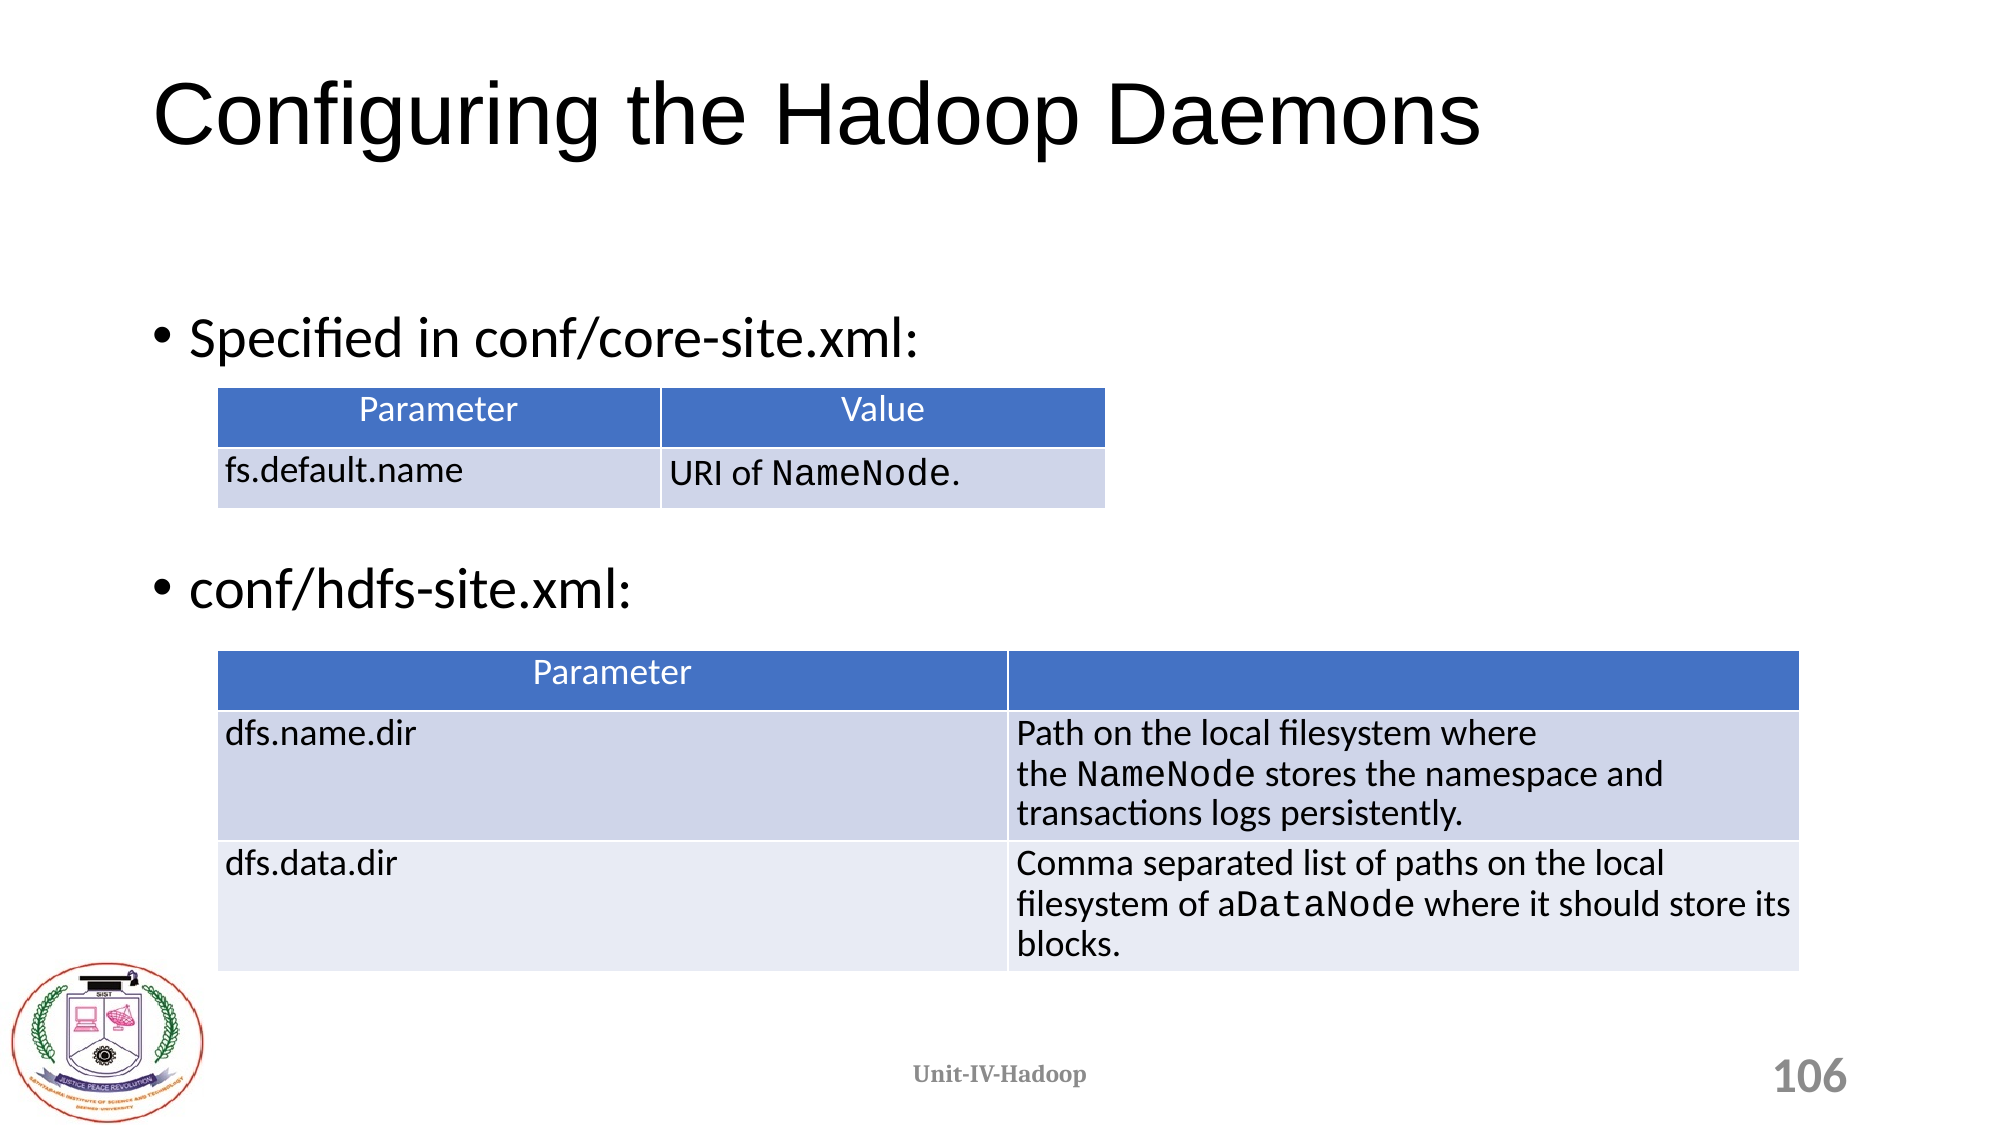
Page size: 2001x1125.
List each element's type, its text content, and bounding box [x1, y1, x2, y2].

table_cell dfs.name.dir [218, 712, 1007, 840]
list Specified in conf/core-site.xml: conf/hdfs-site.xml: [137, 299, 1863, 1014]
table_header [1009, 651, 1799, 710]
table_header Parameter [218, 388, 660, 447]
footer Unit-IV-Hadoop [662, 1042, 1338, 1103]
table_cell Path on the local filesystem where the NameNode stores the namespace and transactions logs persistently. [1009, 712, 1799, 840]
title Configuring the Hadoop Daemons [137, 59, 1863, 278]
table_header Parameter [218, 651, 1007, 710]
table_cell dfs.data.dir [218, 842, 1007, 971]
slide_number 106 [1412, 1042, 1863, 1103]
table_cell Comma separated list of paths on the local filesystem of aDataNode where it should store its blocks. [1009, 842, 1799, 971]
table_cell URI of NameNode. [662, 449, 1105, 508]
picture [0, 959, 216, 1125]
table_header Value [662, 388, 1105, 447]
table_cell fs.default.name [218, 449, 660, 508]
